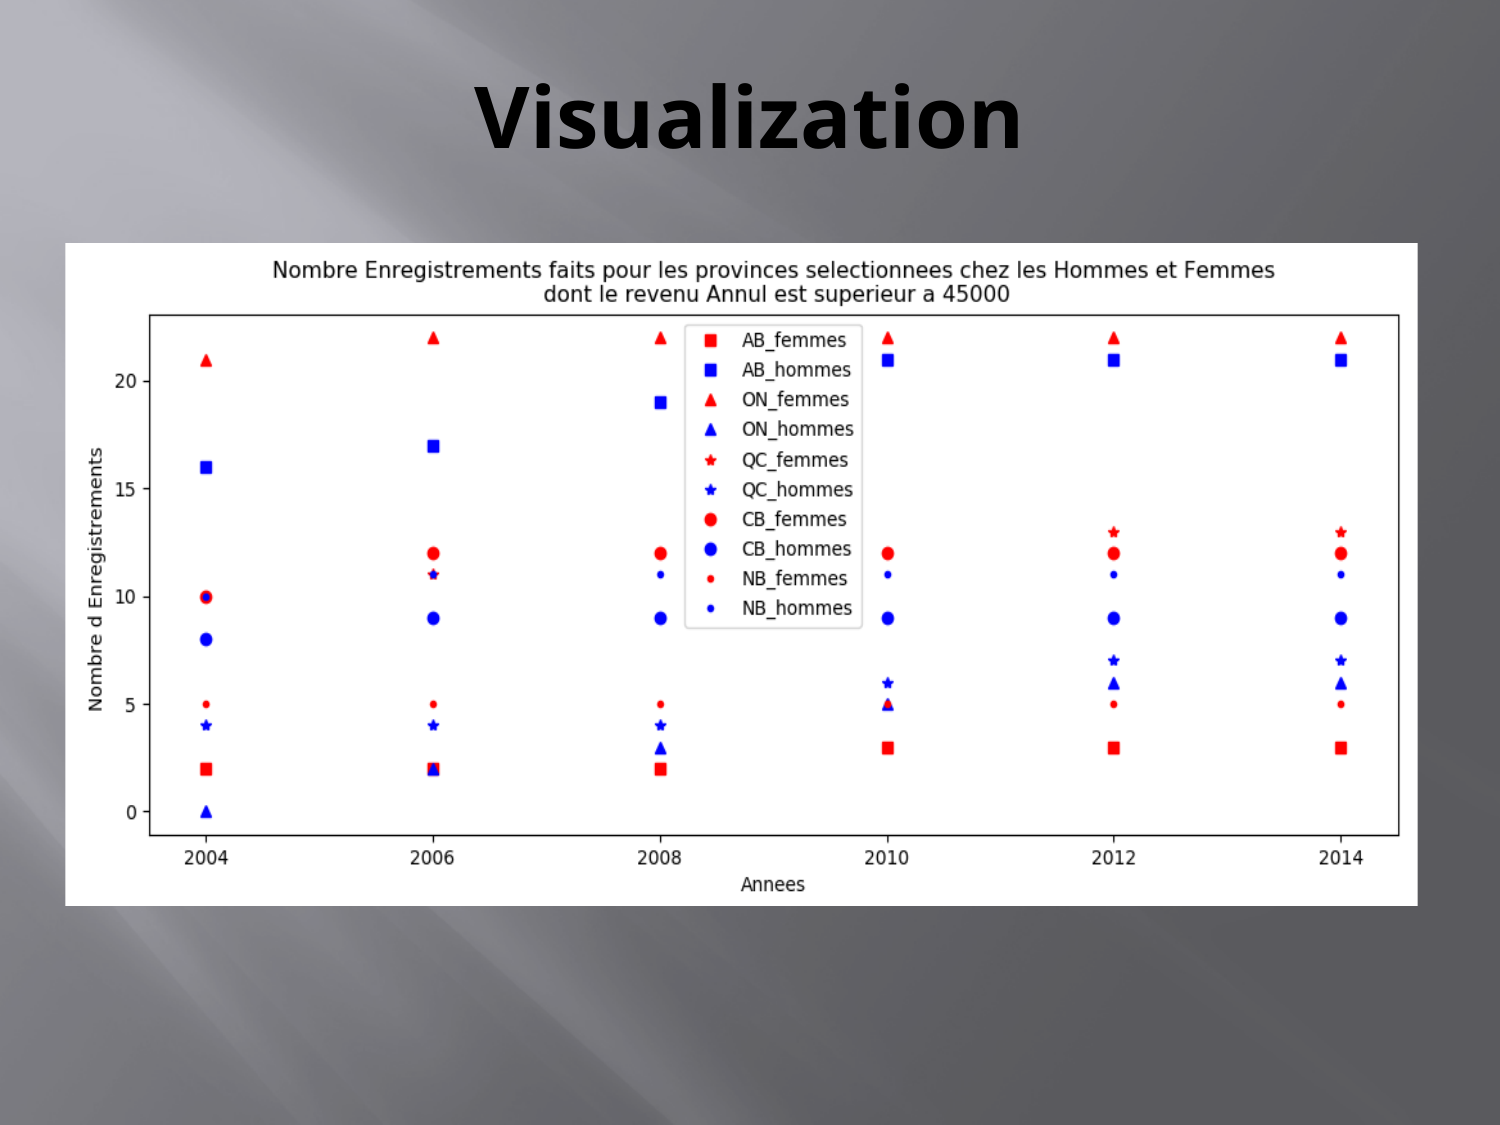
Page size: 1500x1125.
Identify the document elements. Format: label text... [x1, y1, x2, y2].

title Visualization [75, 45, 1425, 185]
picture [64, 243, 1418, 906]
